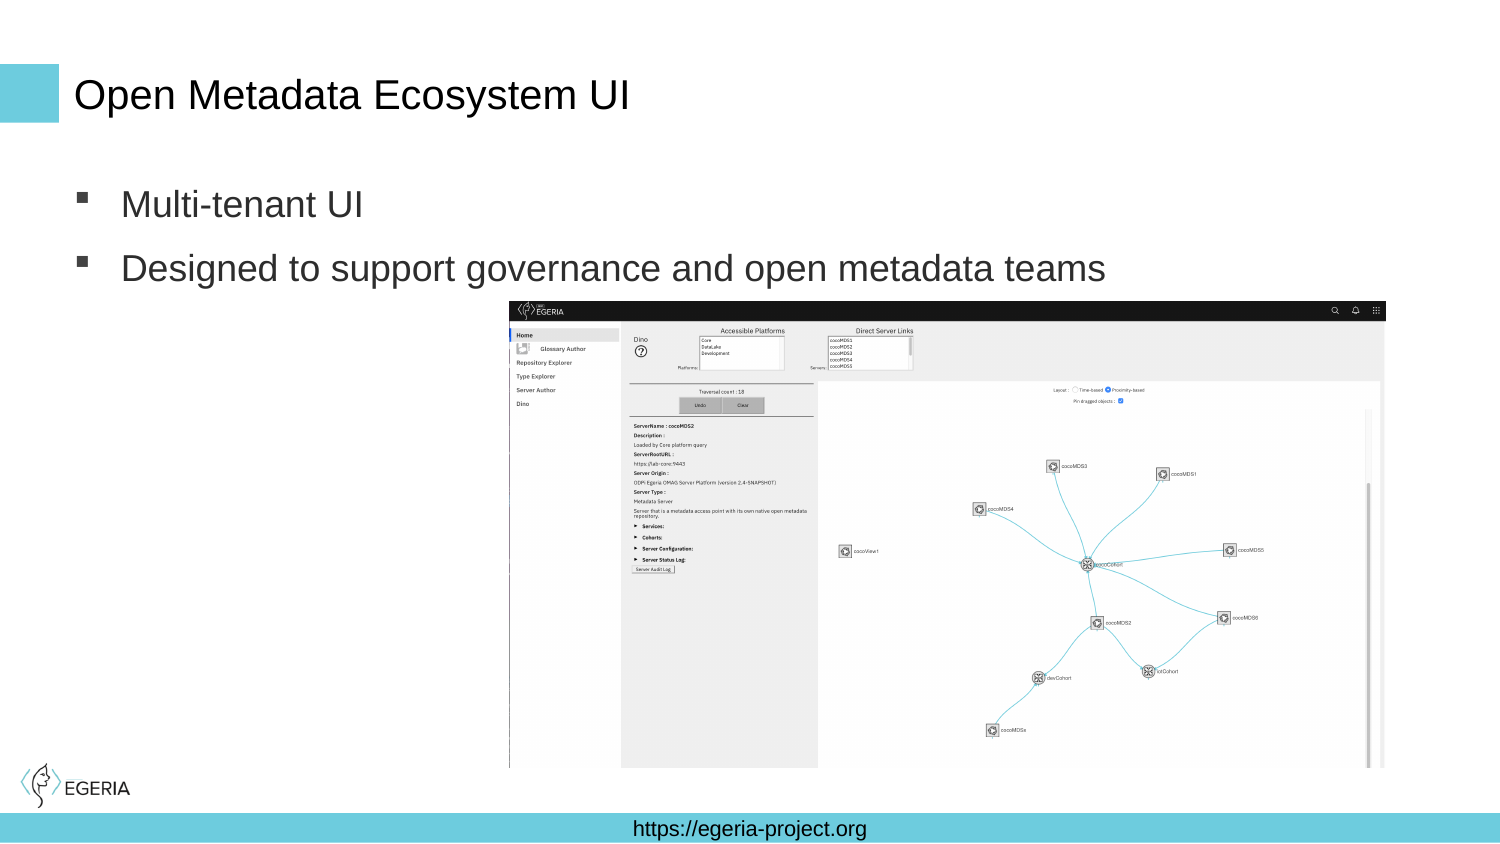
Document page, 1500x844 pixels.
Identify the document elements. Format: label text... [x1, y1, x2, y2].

picture [508, 301, 1386, 769]
list Multi-tenant UI Designed to support governance and open metadata teams [58, 158, 1449, 750]
picture [13, 757, 136, 812]
title Open Metadata Ecosystem UI [58, 46, 1449, 140]
